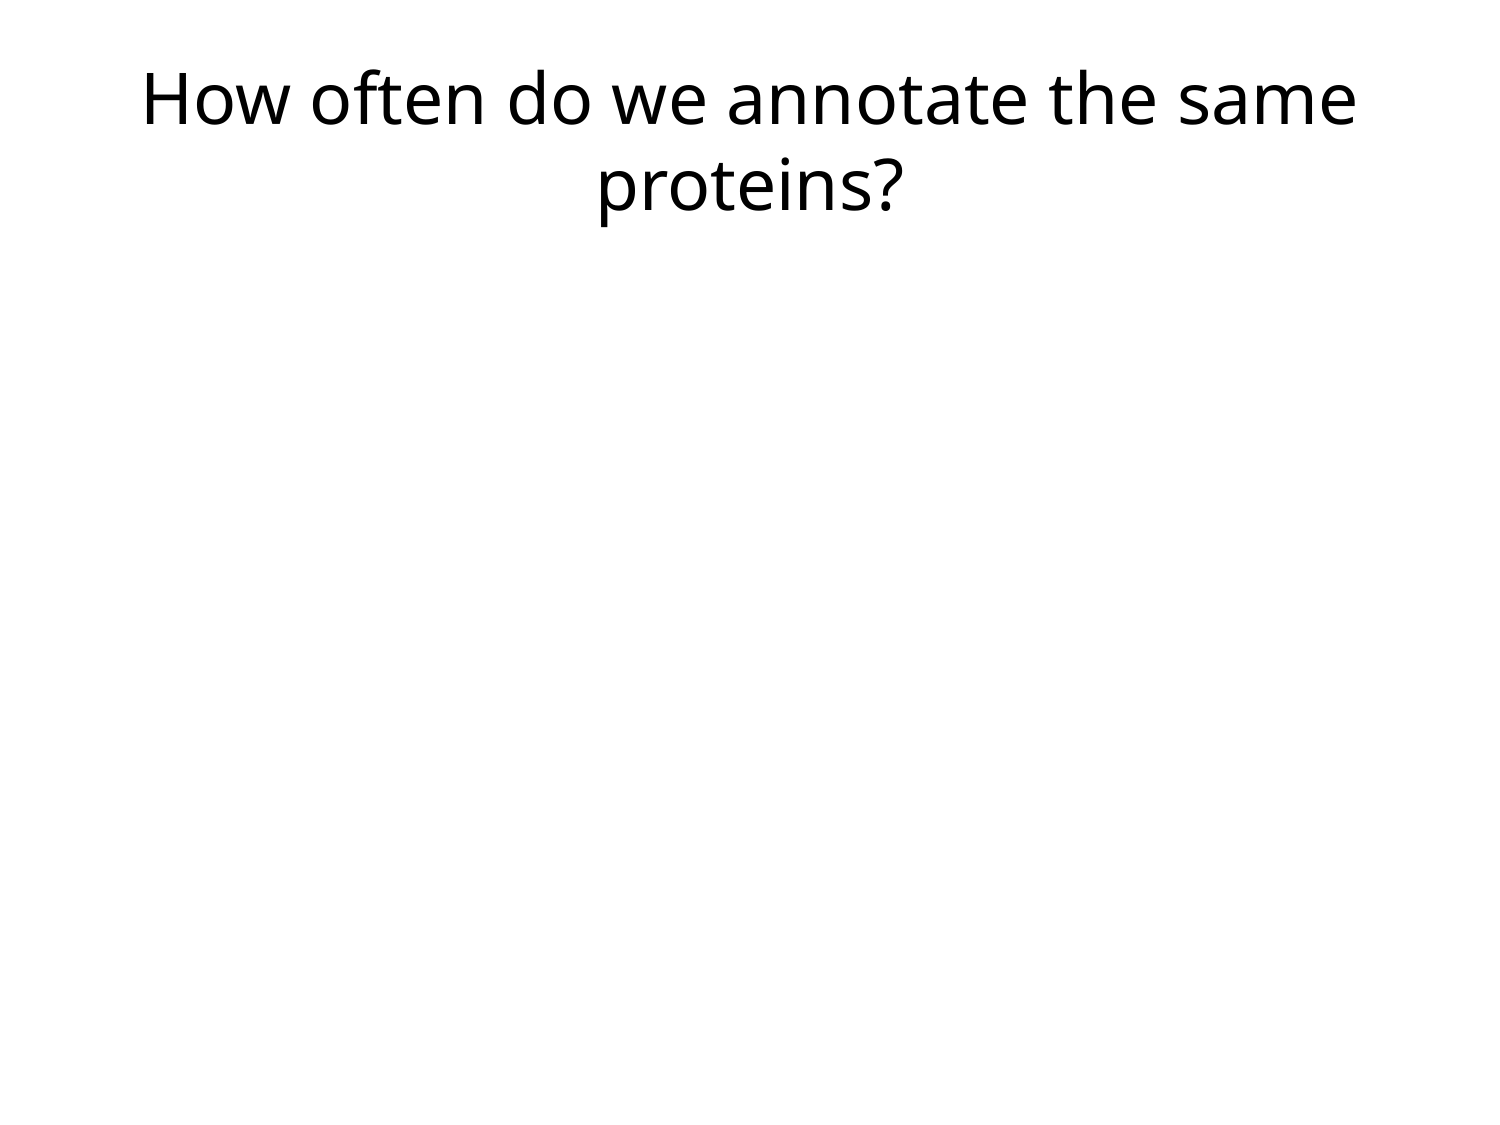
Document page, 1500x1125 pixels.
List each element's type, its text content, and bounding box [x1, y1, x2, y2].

title How often do we annotate the same proteins? [75, 45, 1425, 233]
